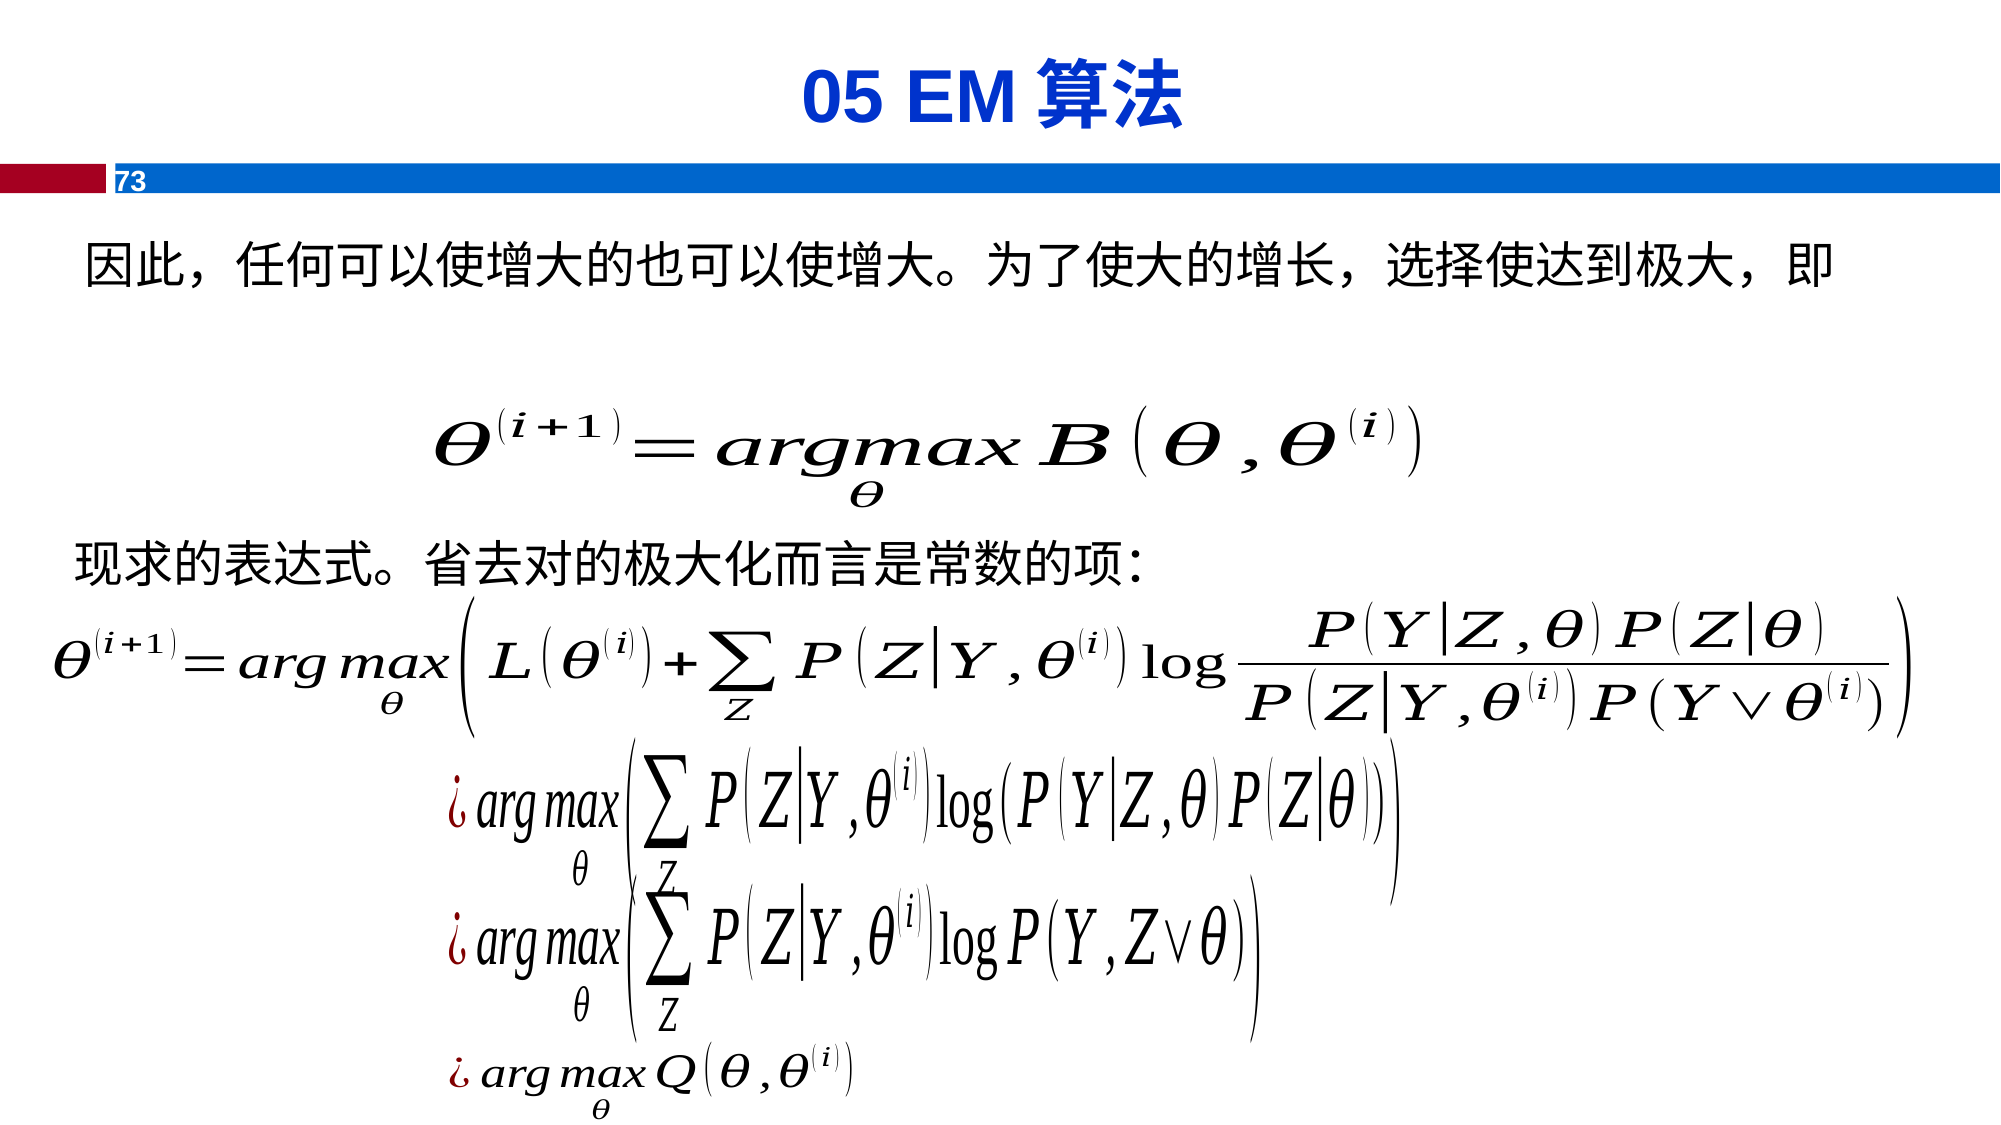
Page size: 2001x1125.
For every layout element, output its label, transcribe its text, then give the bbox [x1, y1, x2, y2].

title 05 EM算法 [48, 36, 1939, 148]
